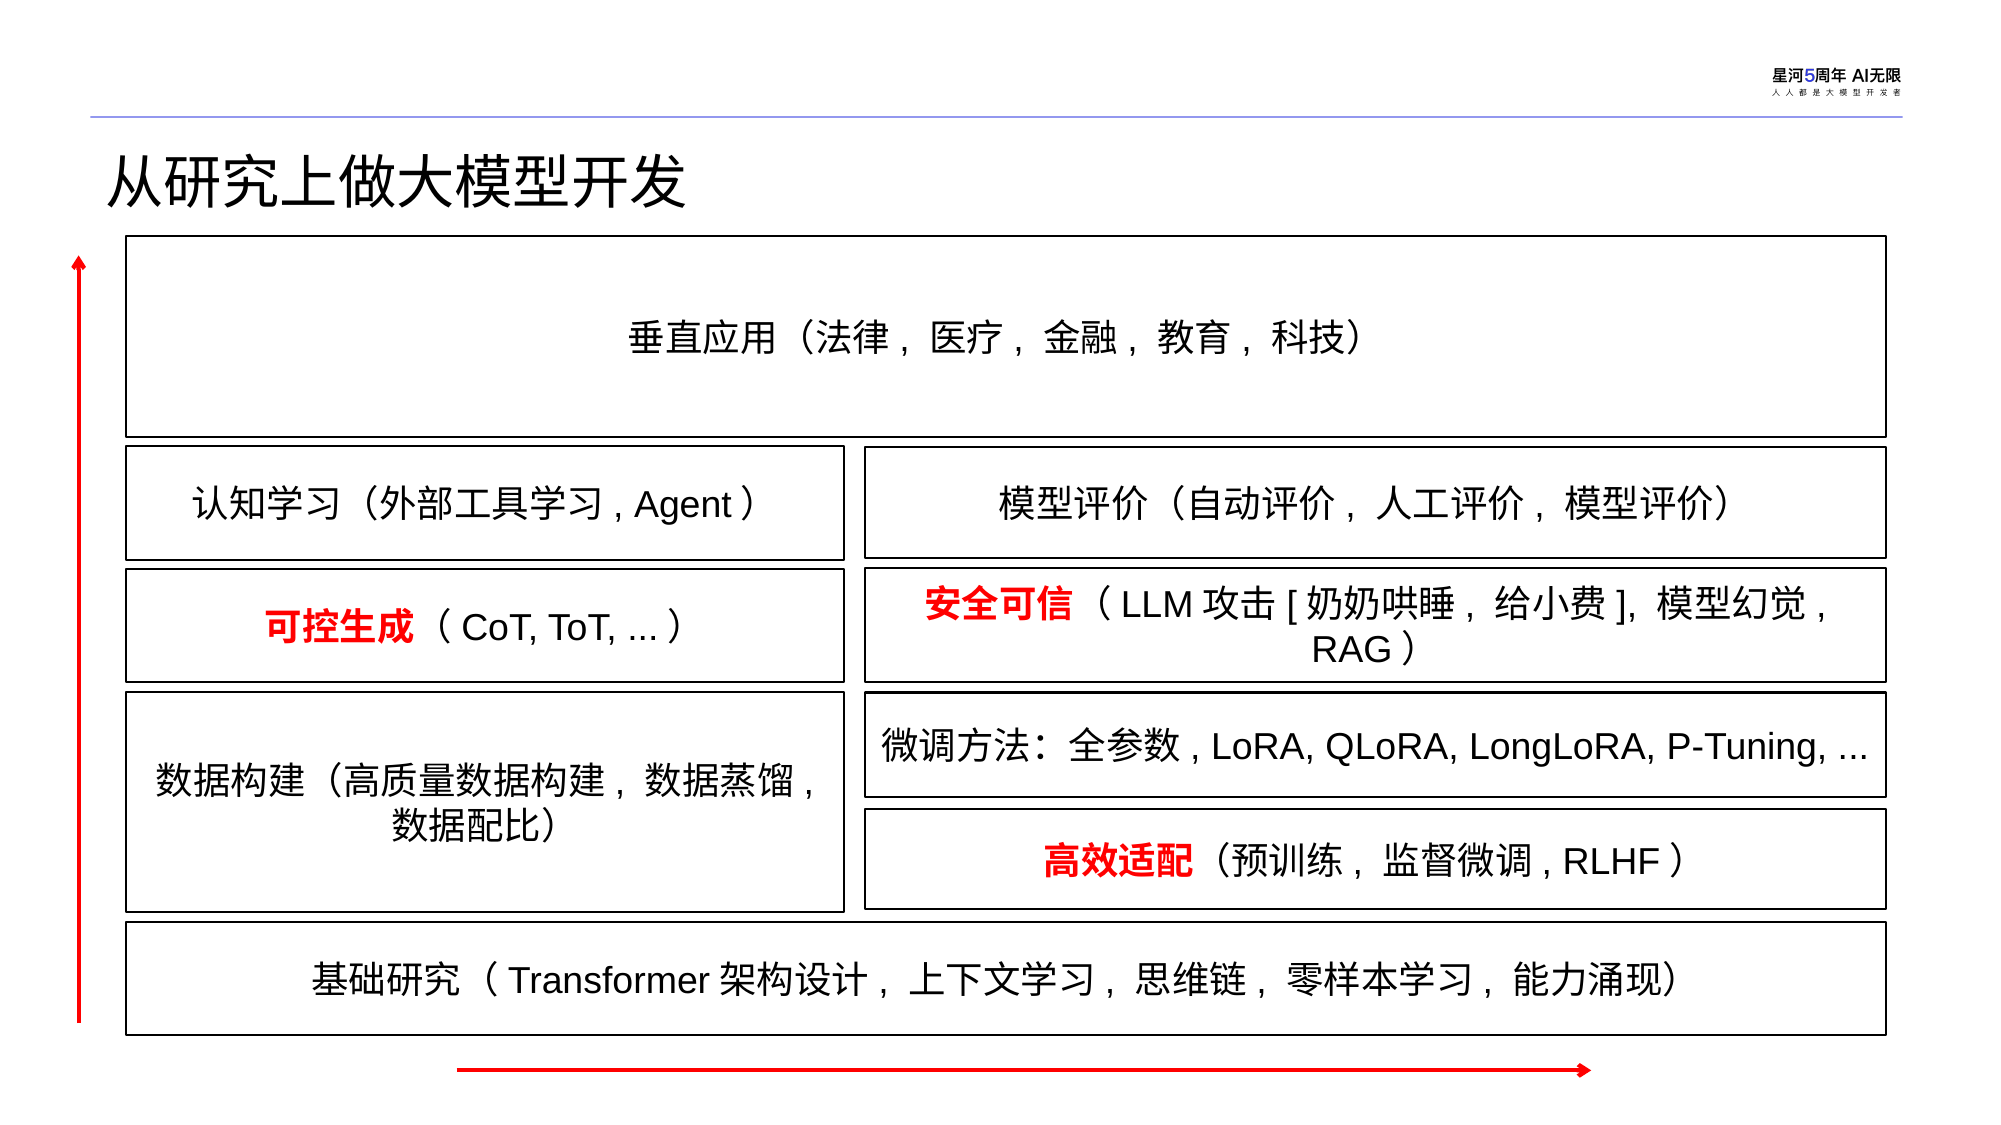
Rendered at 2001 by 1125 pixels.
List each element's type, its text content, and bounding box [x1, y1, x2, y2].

text_box 认知学习（外部工具学习, Agent） [125, 446, 845, 560]
text_box 垂直应用（法律, 医疗, 金融, 教育, 科技） [125, 235, 1886, 437]
text_box 可控生成（CoT, ToT, ...） [125, 569, 845, 683]
picture [1772, 59, 1902, 102]
text_box 模型评价（自动评价, 人工评价, 模型评价） [864, 447, 1886, 558]
text_box 安全可信（LLM攻击[奶奶哄睡, 给小费], 模型幻觉, RAG） [864, 568, 1886, 682]
text_box 高效适配（预训练, 监督微调, RLHF） [864, 809, 1886, 910]
text_box 基础研究（Transformer架构设计, 上下文学习, 思维链, 零样本学习, 能力涌现） [125, 921, 1886, 1035]
list 从研究上做大模型开发 [90, 137, 704, 223]
text_box 微调方法：全参数, LoRA, QLoRA, LongLoRA, P-Tuning, ... [864, 692, 1886, 797]
text_box 数据构建（高质量数据构建, 数据蒸馏, 数据配比） [125, 692, 845, 912]
